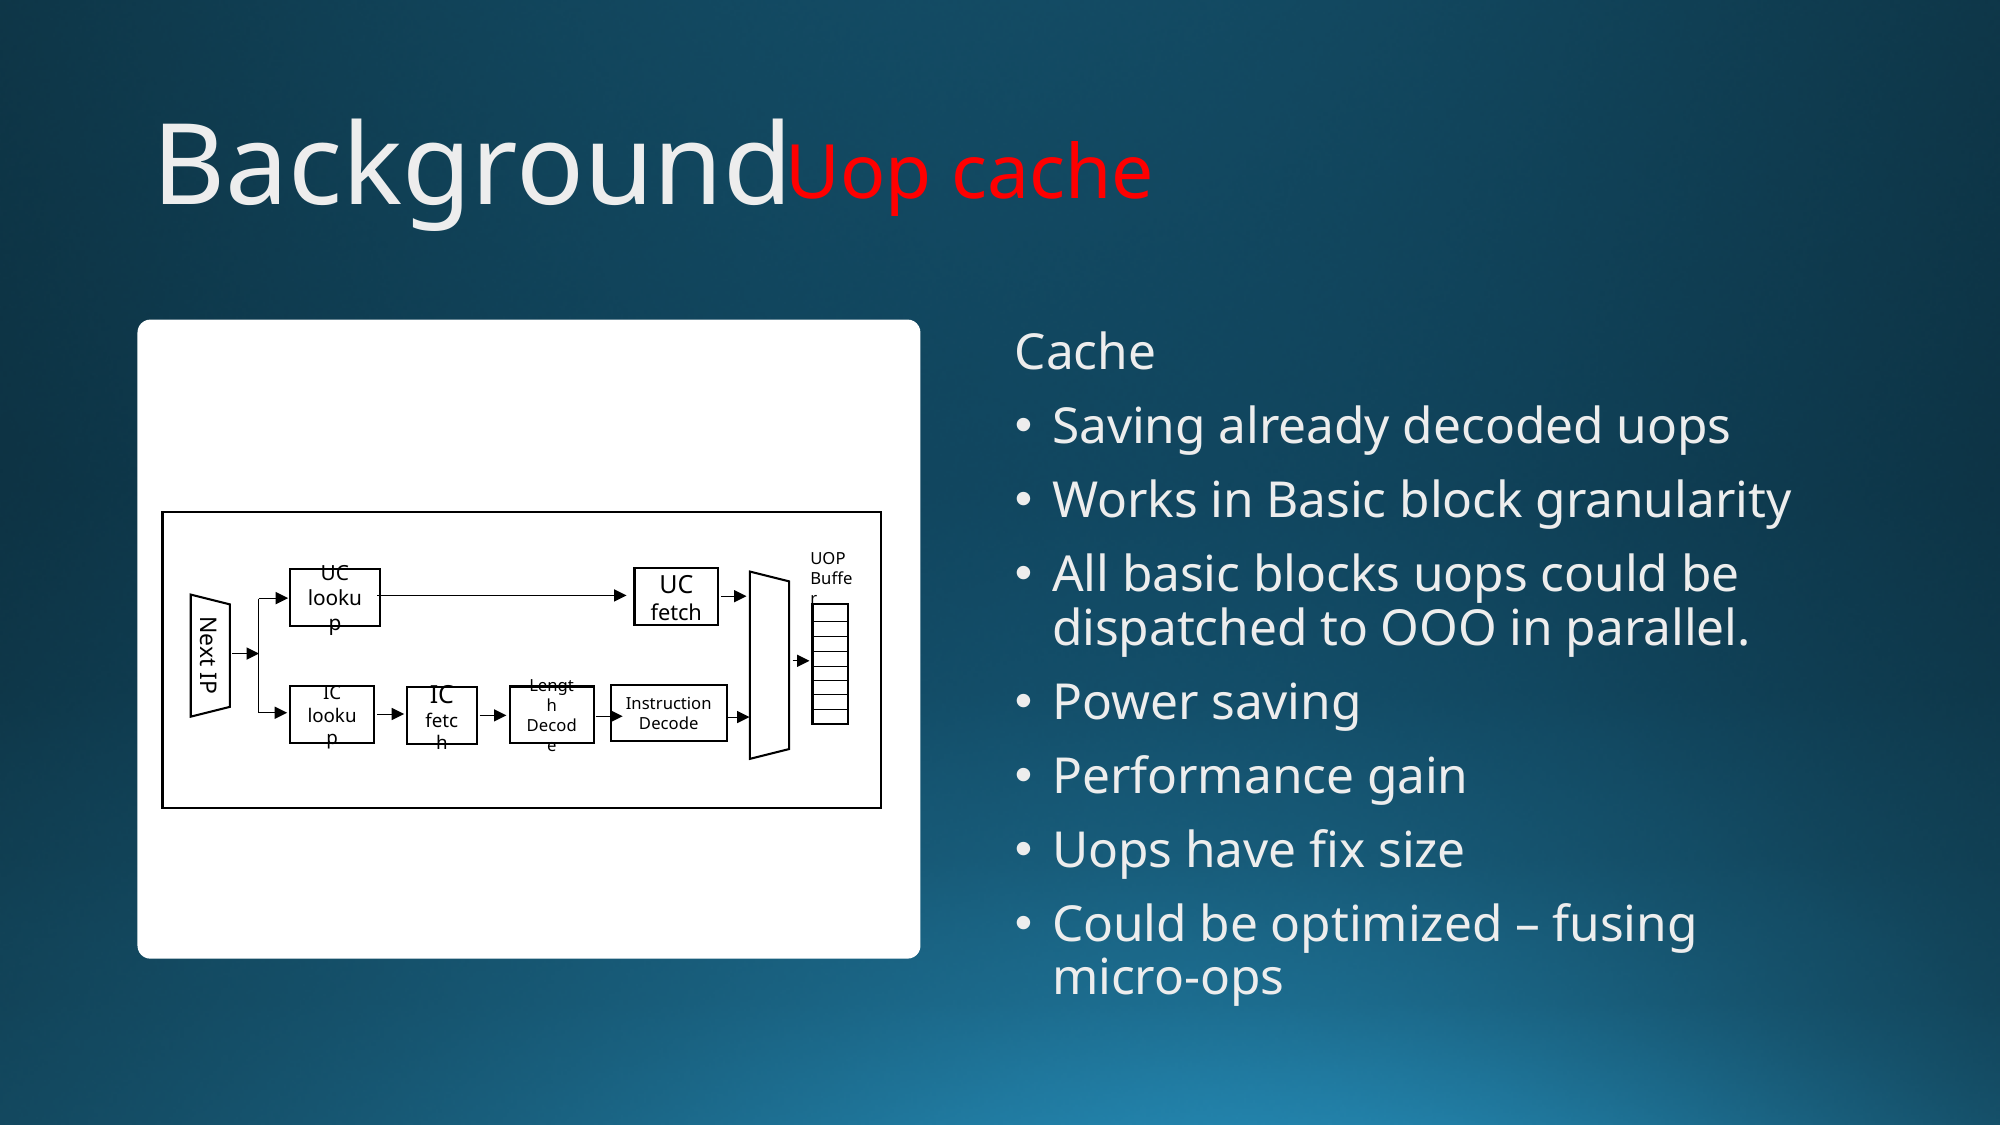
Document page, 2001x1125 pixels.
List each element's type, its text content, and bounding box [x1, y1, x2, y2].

list Cache Saving already decoded uops Works in Basic block granularity All basic blocks uops could be dispatched to OOO in parallel. Power saving Performance gain Uops have fix size Could be optimized – fusing micro-ops [999, 319, 1863, 1014]
text_box [136, 318, 922, 960]
title Background [137, 59, 1863, 278]
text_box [162, 512, 882, 809]
text_box [0, 0, 2000, 1125]
text_box Uop cache [770, 100, 1223, 249]
